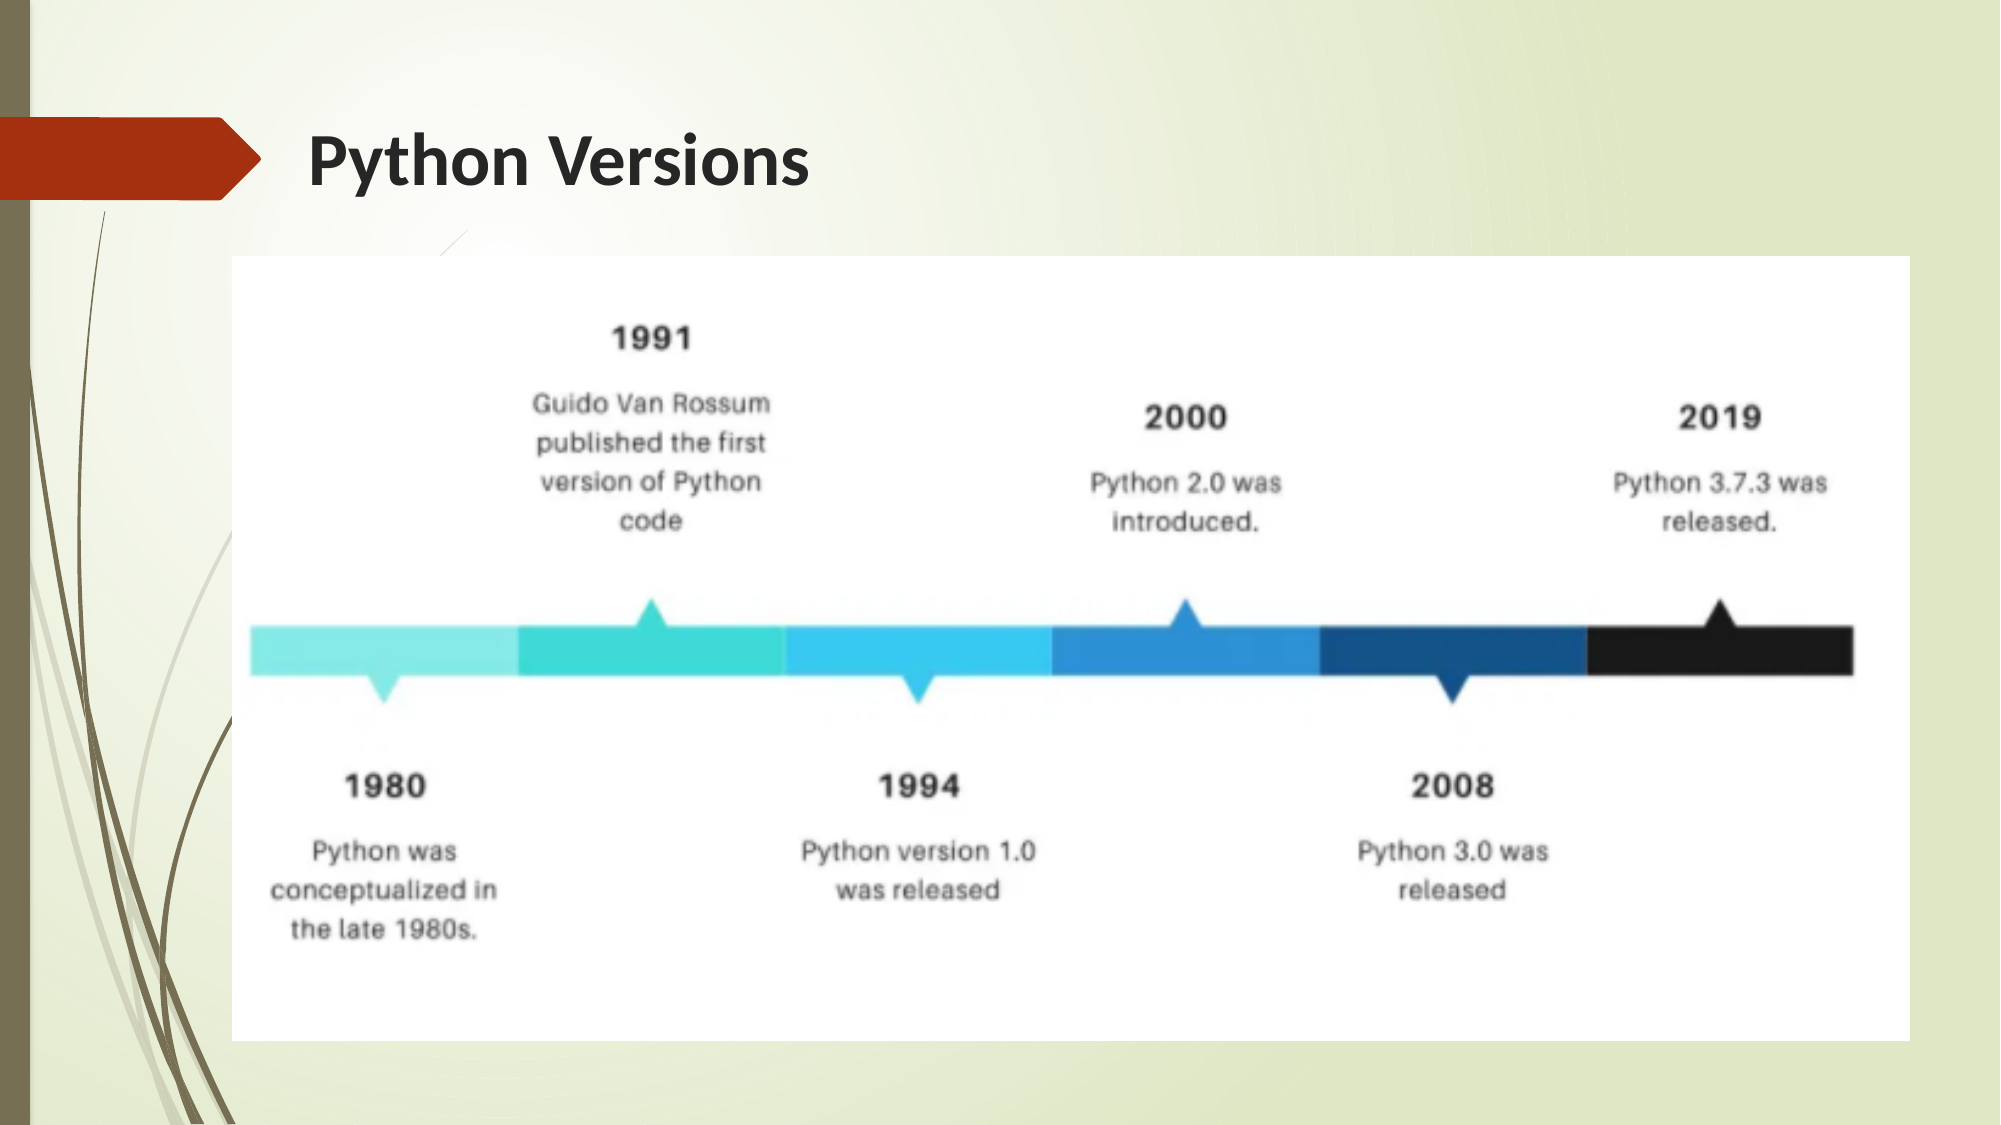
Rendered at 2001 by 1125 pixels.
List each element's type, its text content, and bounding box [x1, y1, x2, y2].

title Python Versions [293, 102, 1888, 256]
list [232, 256, 1910, 1042]
